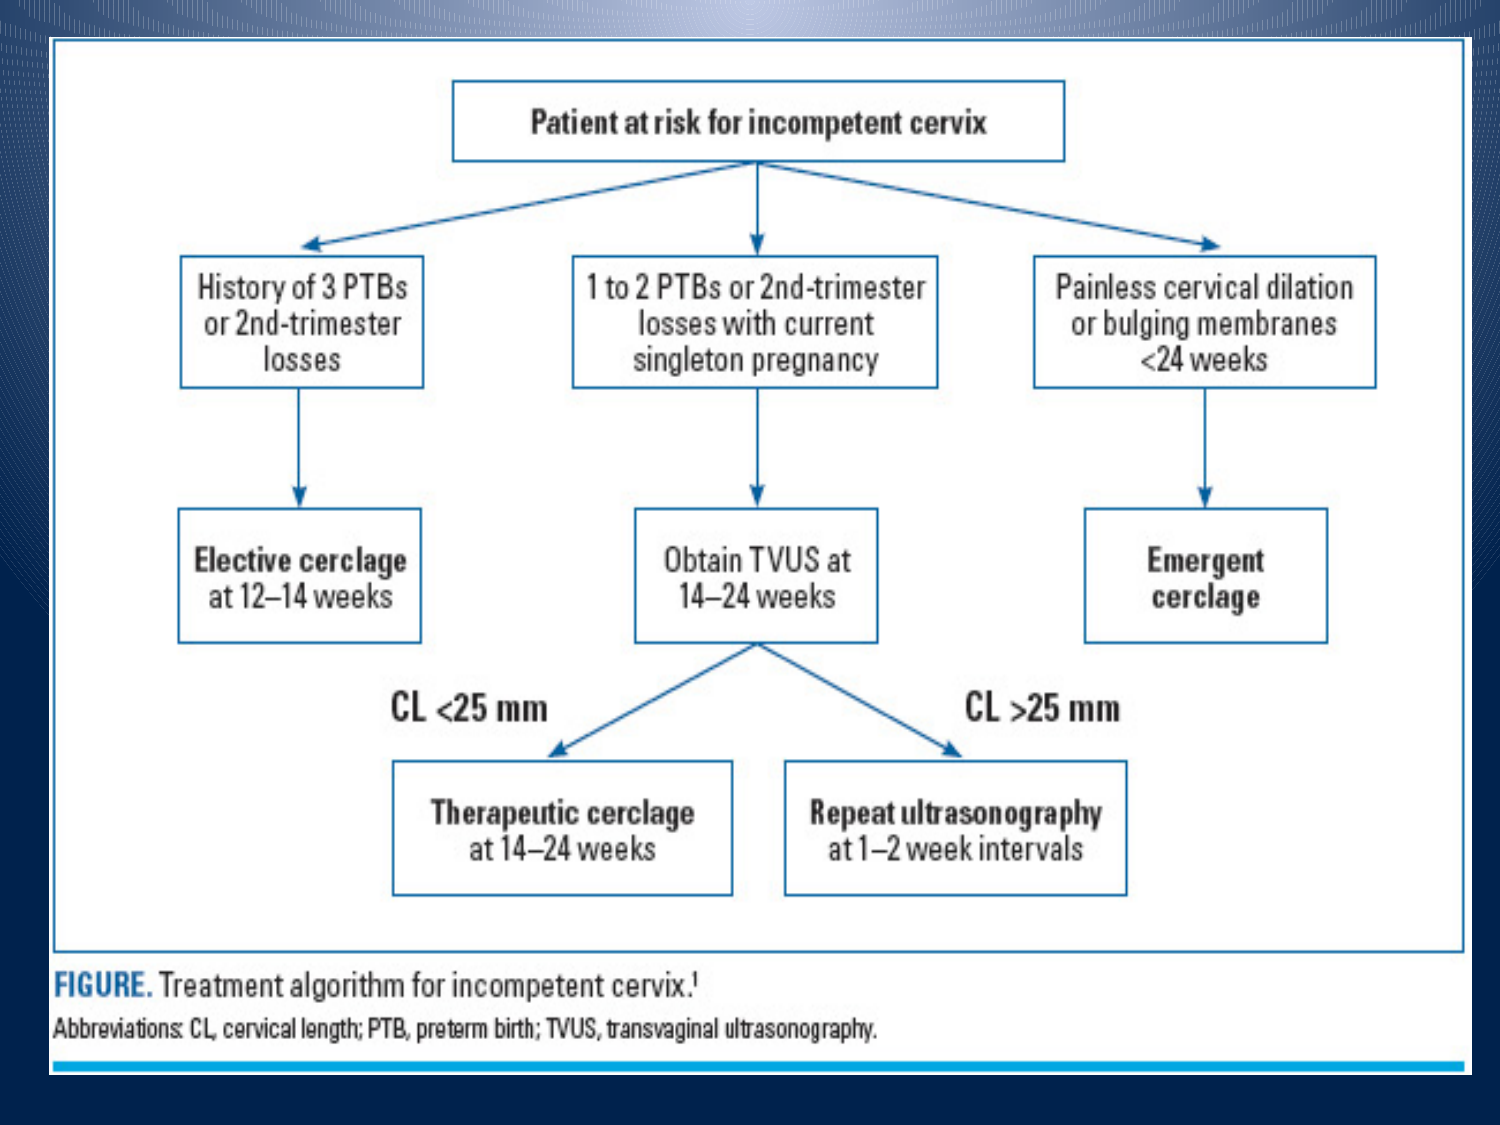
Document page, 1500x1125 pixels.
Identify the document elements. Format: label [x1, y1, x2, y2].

picture [48, 37, 1473, 1076]
